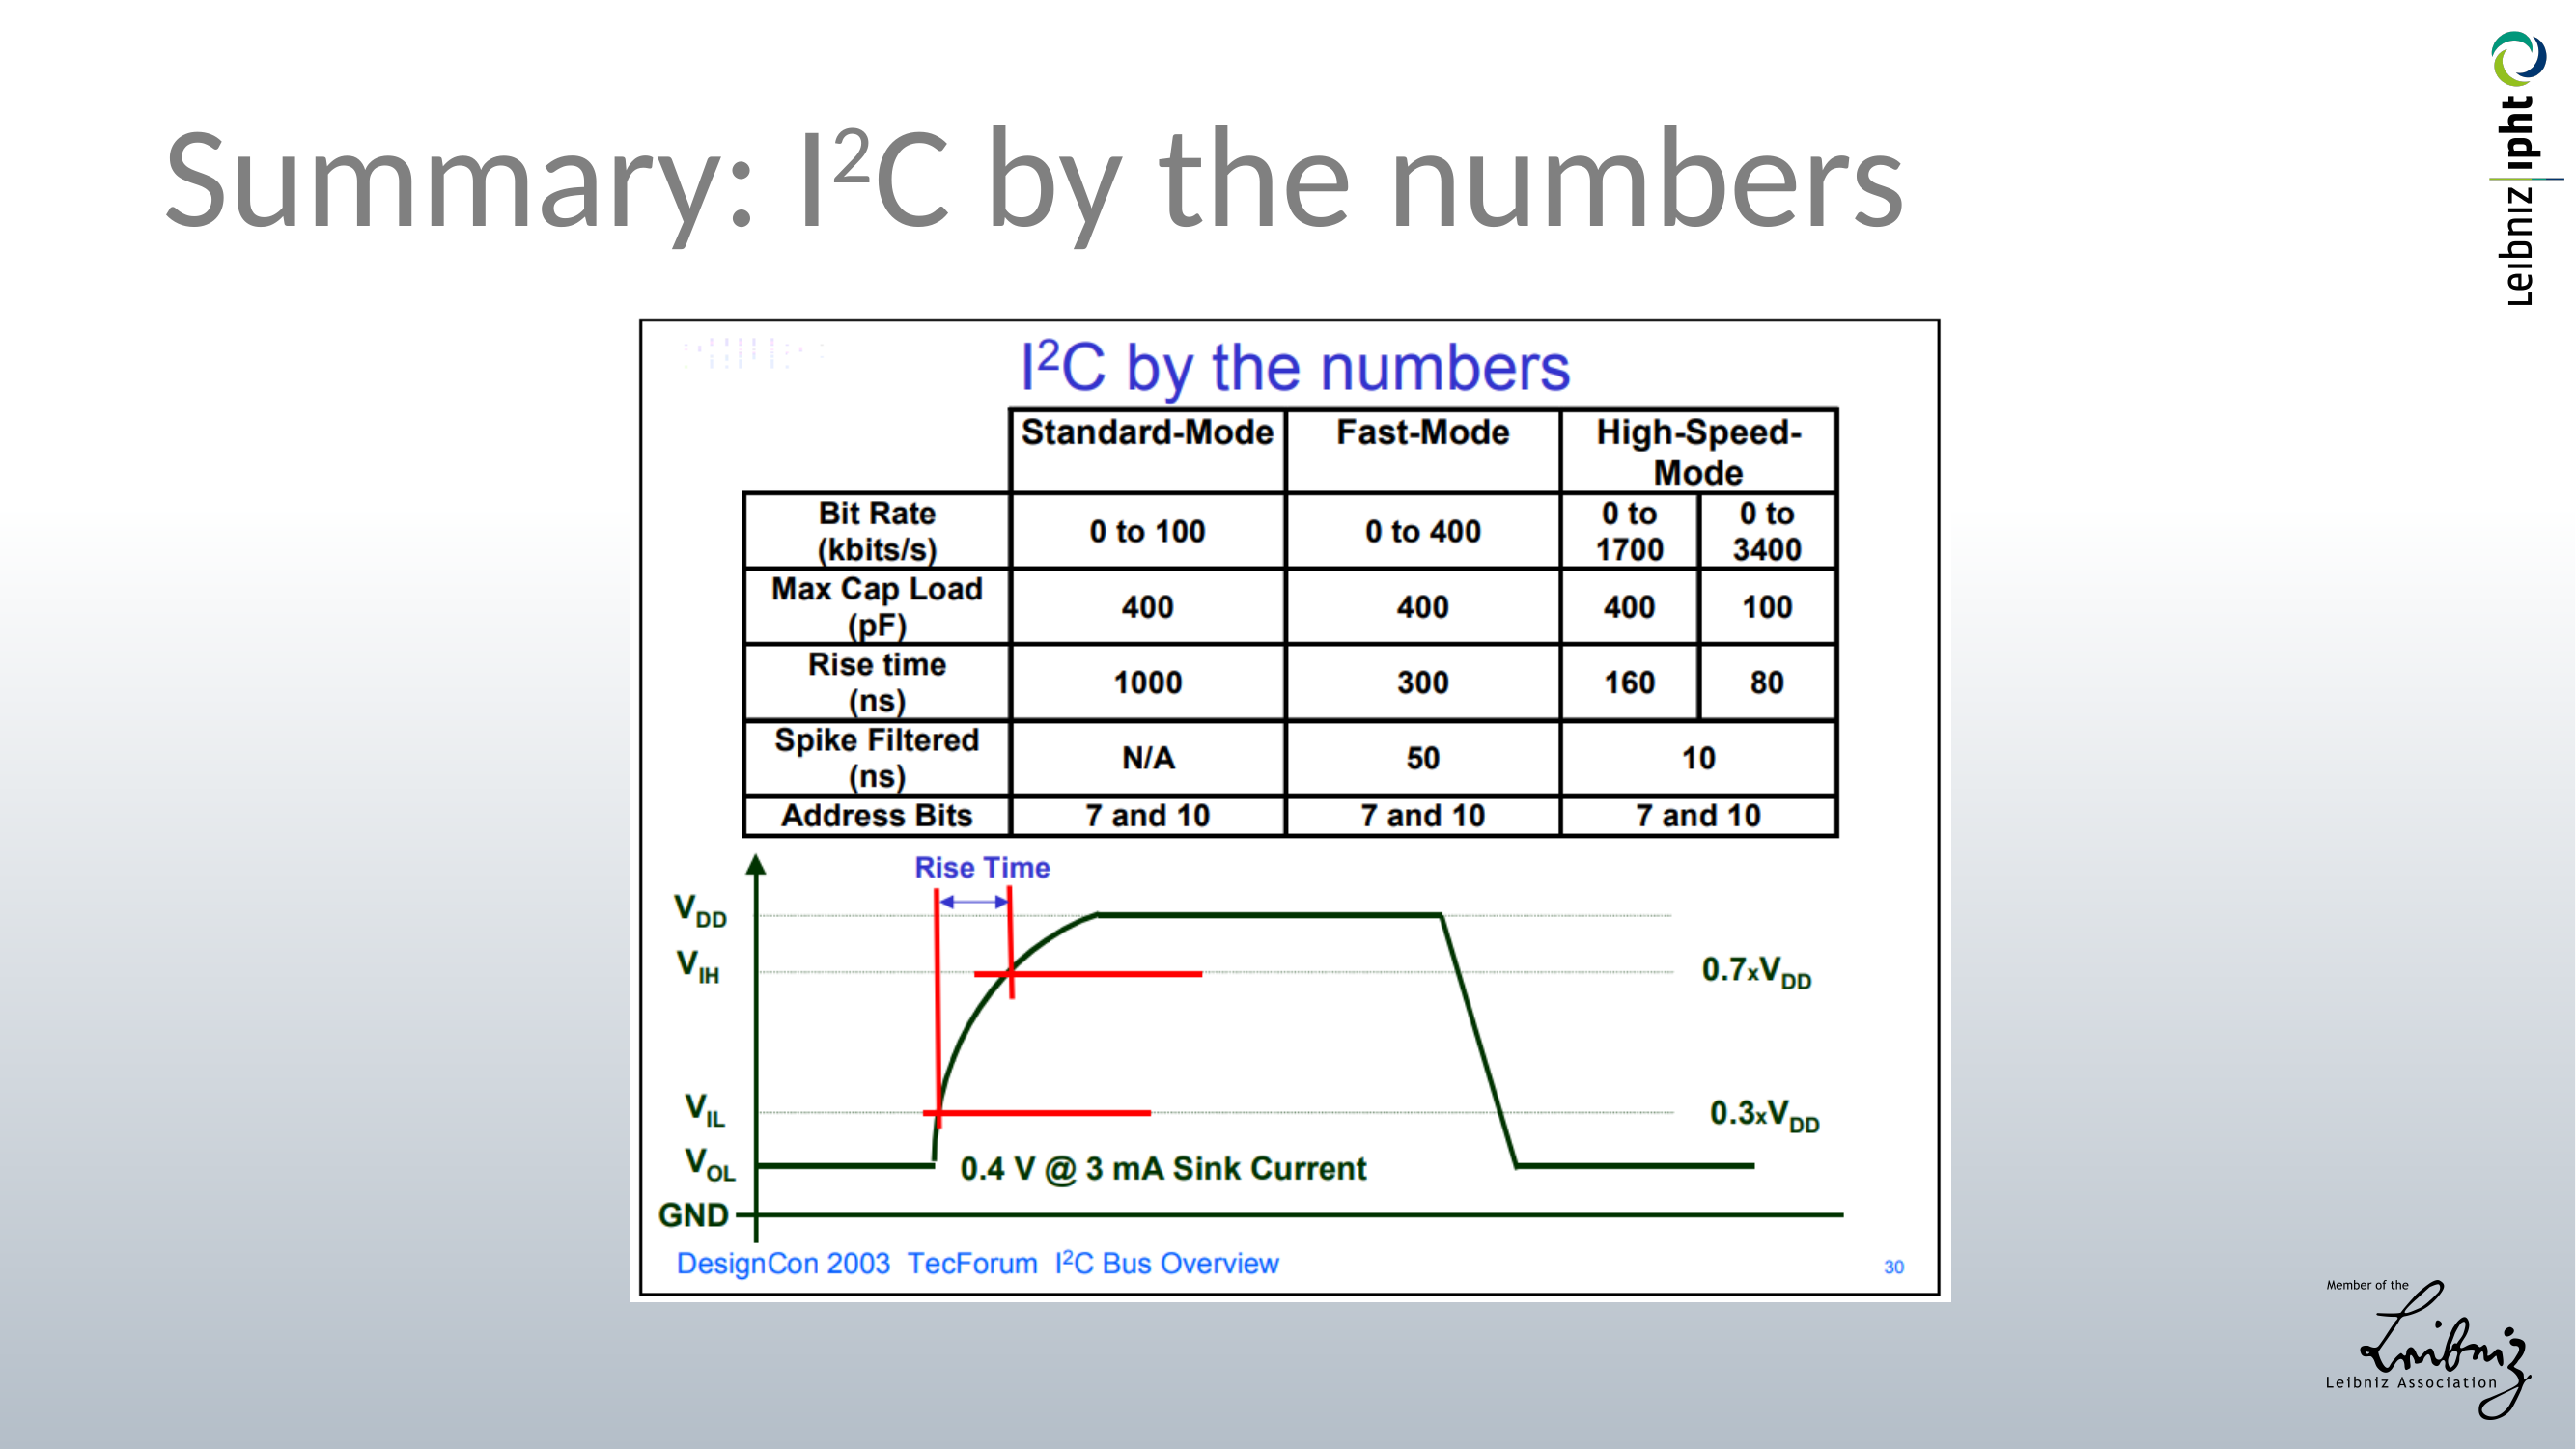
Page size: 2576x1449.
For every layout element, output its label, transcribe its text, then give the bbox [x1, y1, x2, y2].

picture [2490, 32, 2564, 304]
picture [630, 313, 1951, 1302]
picture [2327, 1280, 2532, 1420]
text_box Summary: I2C by the numbers [149, 73, 1922, 263]
